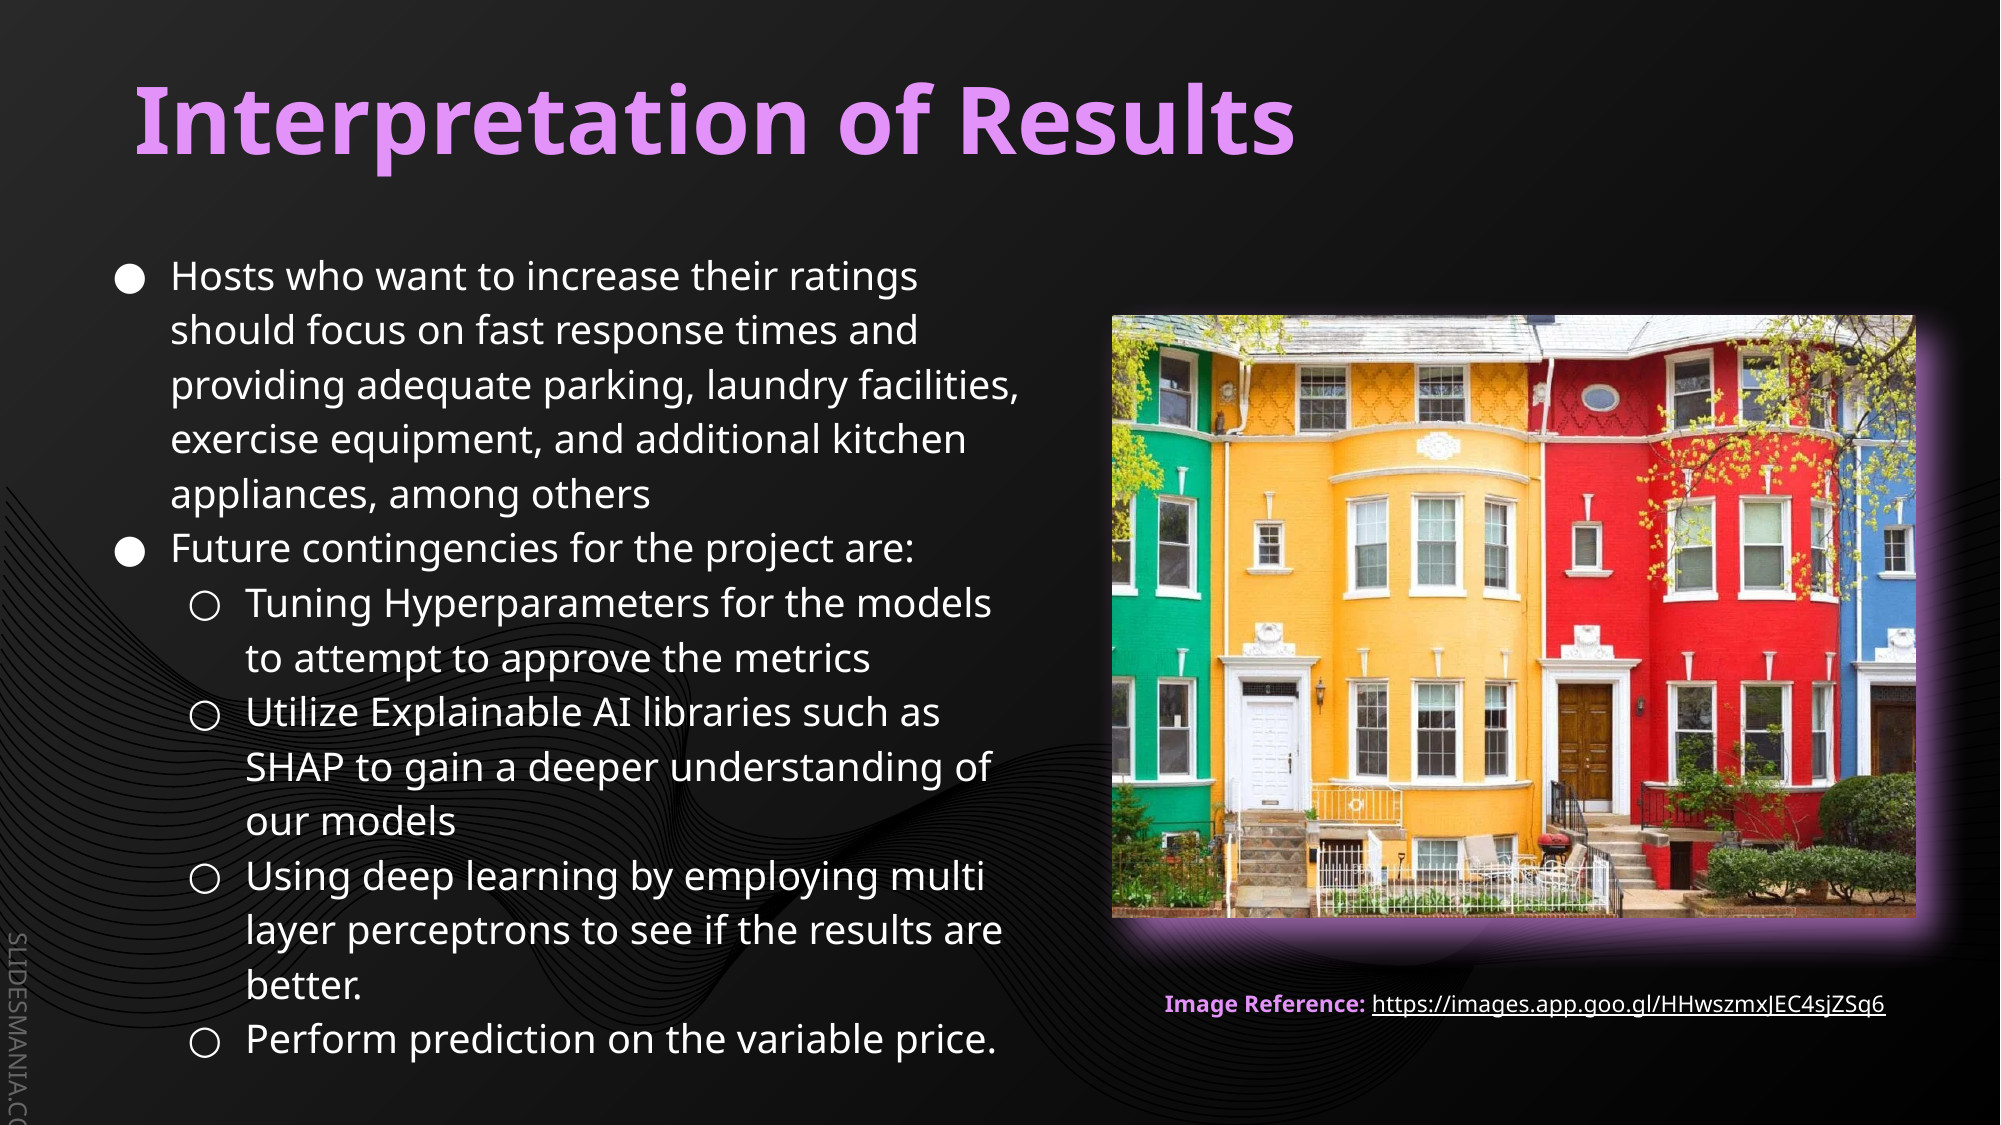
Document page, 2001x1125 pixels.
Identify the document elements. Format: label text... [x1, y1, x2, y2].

picture [1112, 314, 1916, 918]
title Interpretation of Results [114, 40, 1886, 182]
list Hosts who want to increase their ratings should focus on fast response times and providing adequate parking, laundry facilities, exercise equipment, and additional kitchen appliances, among others Future contingencies for the project are: Tuning Hyperparameters for the models to attempt to approve the metrics Utilize Explainable AI libraries such as SHAP to gain a deeper understanding of our models Using deep learning by employing multi layer perceptrons to see if the results are better. Perform prediction on the variable price. [0, 223, 1048, 1010]
text_box Image Reference: https://images.app.goo.gl/HHwszmxJEC4sjZSq6 [1119, 974, 1932, 1024]
